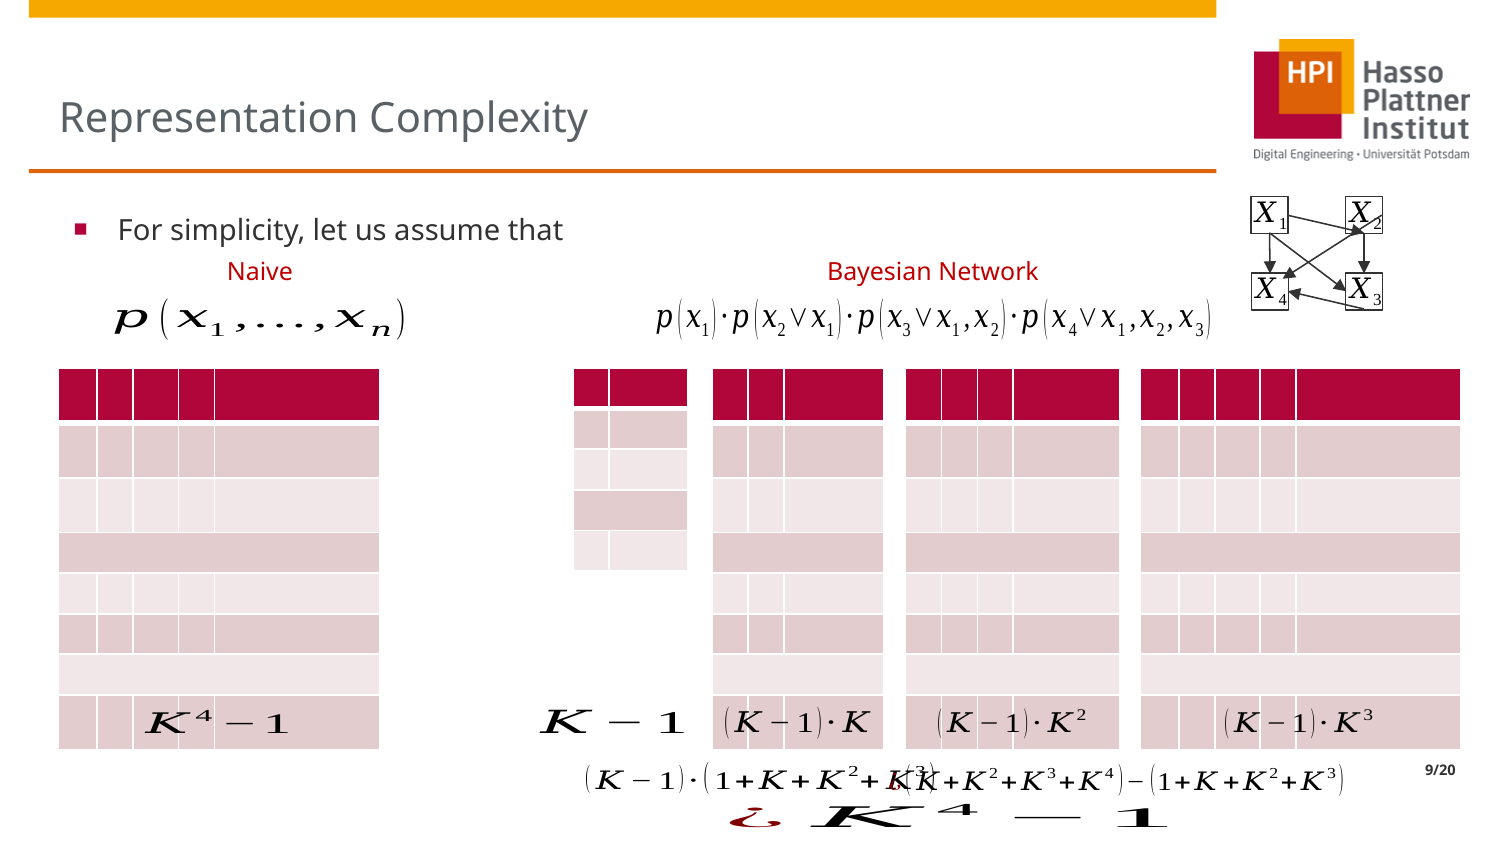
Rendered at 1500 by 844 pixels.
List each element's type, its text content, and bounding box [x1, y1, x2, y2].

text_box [1271, 232, 1277, 243]
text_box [1271, 272, 1277, 280]
text_box Naive [185, 252, 336, 289]
text_box Bayesian Network [816, 252, 1051, 289]
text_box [1282, 227, 1352, 280]
picture [1254, 39, 1470, 161]
title Representation Complexity [58, 17, 1187, 170]
